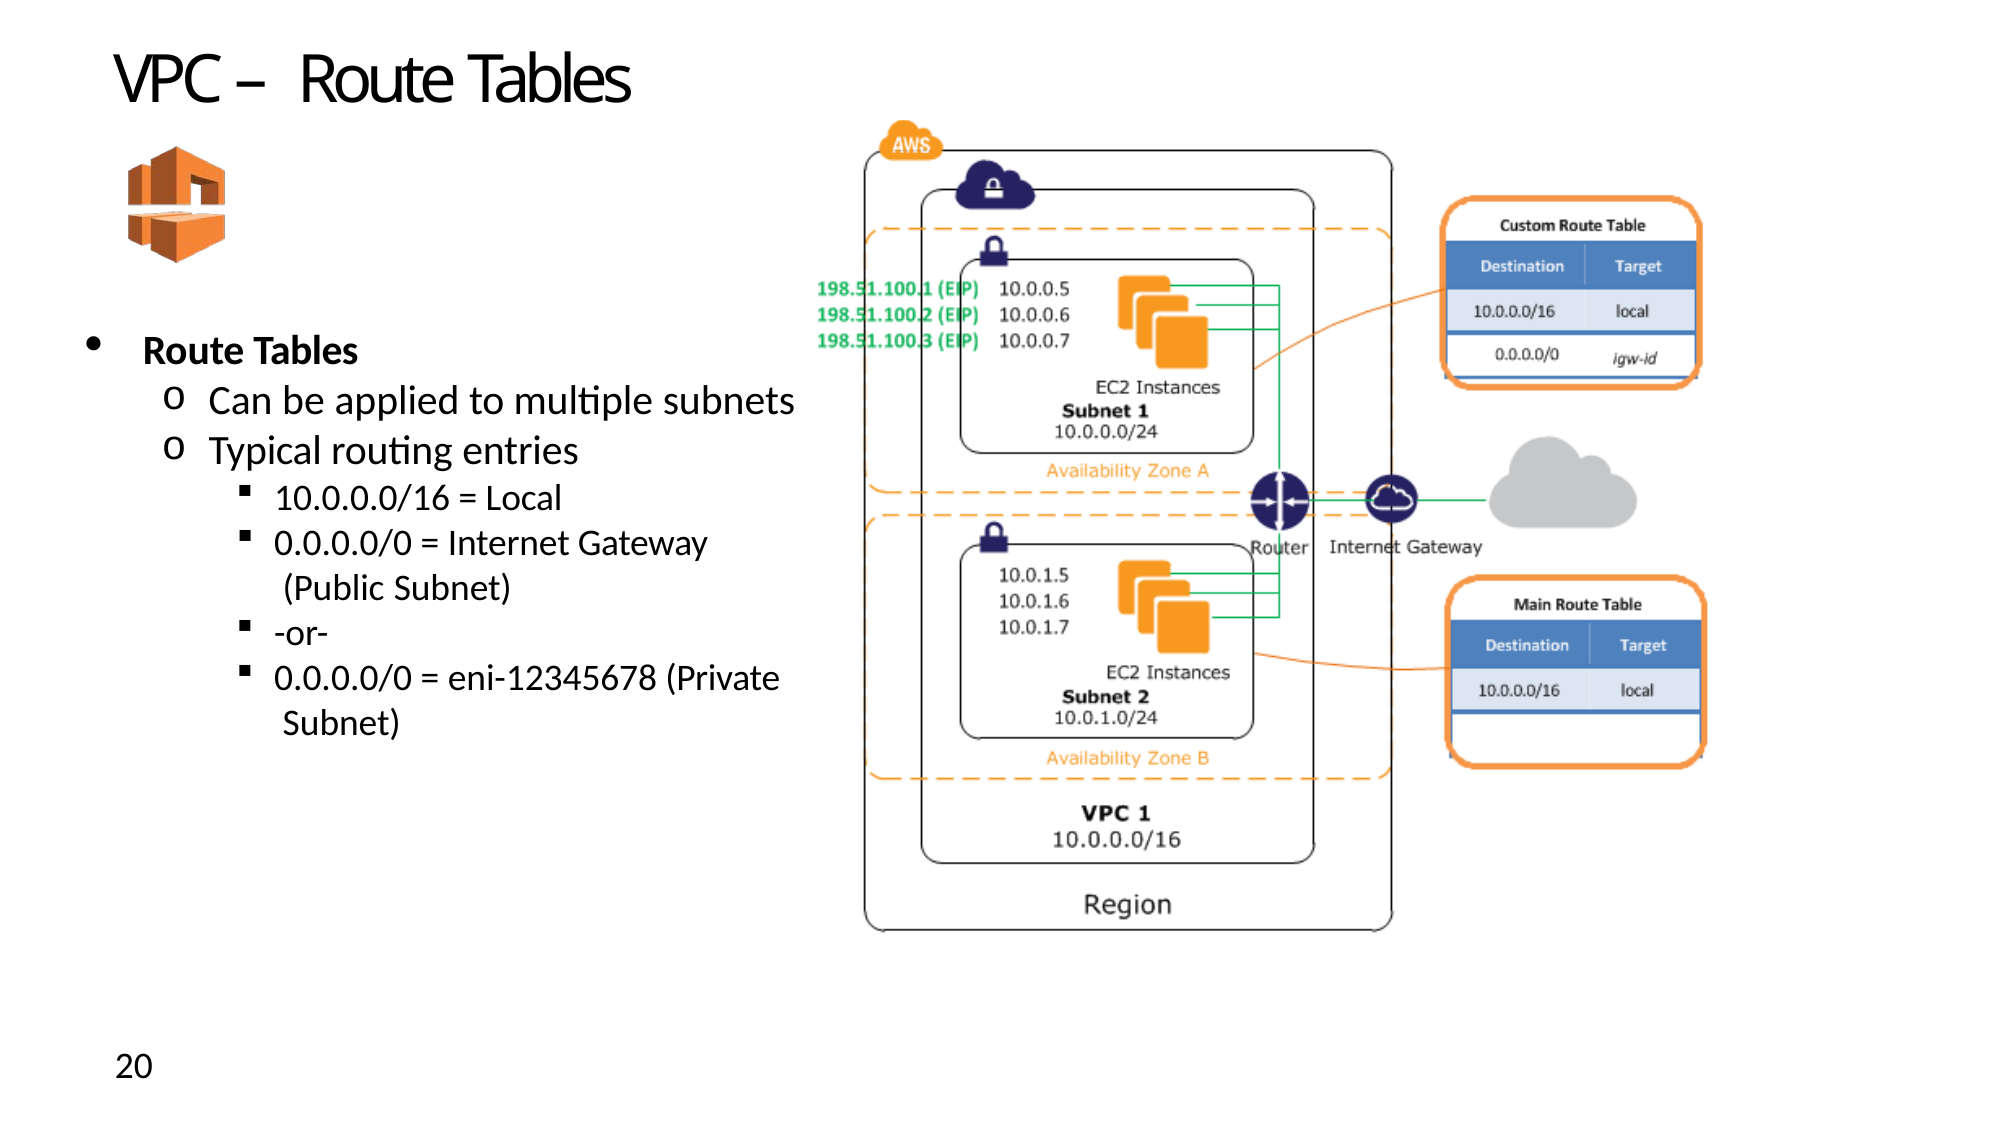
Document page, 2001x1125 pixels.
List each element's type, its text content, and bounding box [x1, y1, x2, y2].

title VPC – Route Tables [111, 33, 737, 117]
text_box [0, 119, 2000, 1125]
